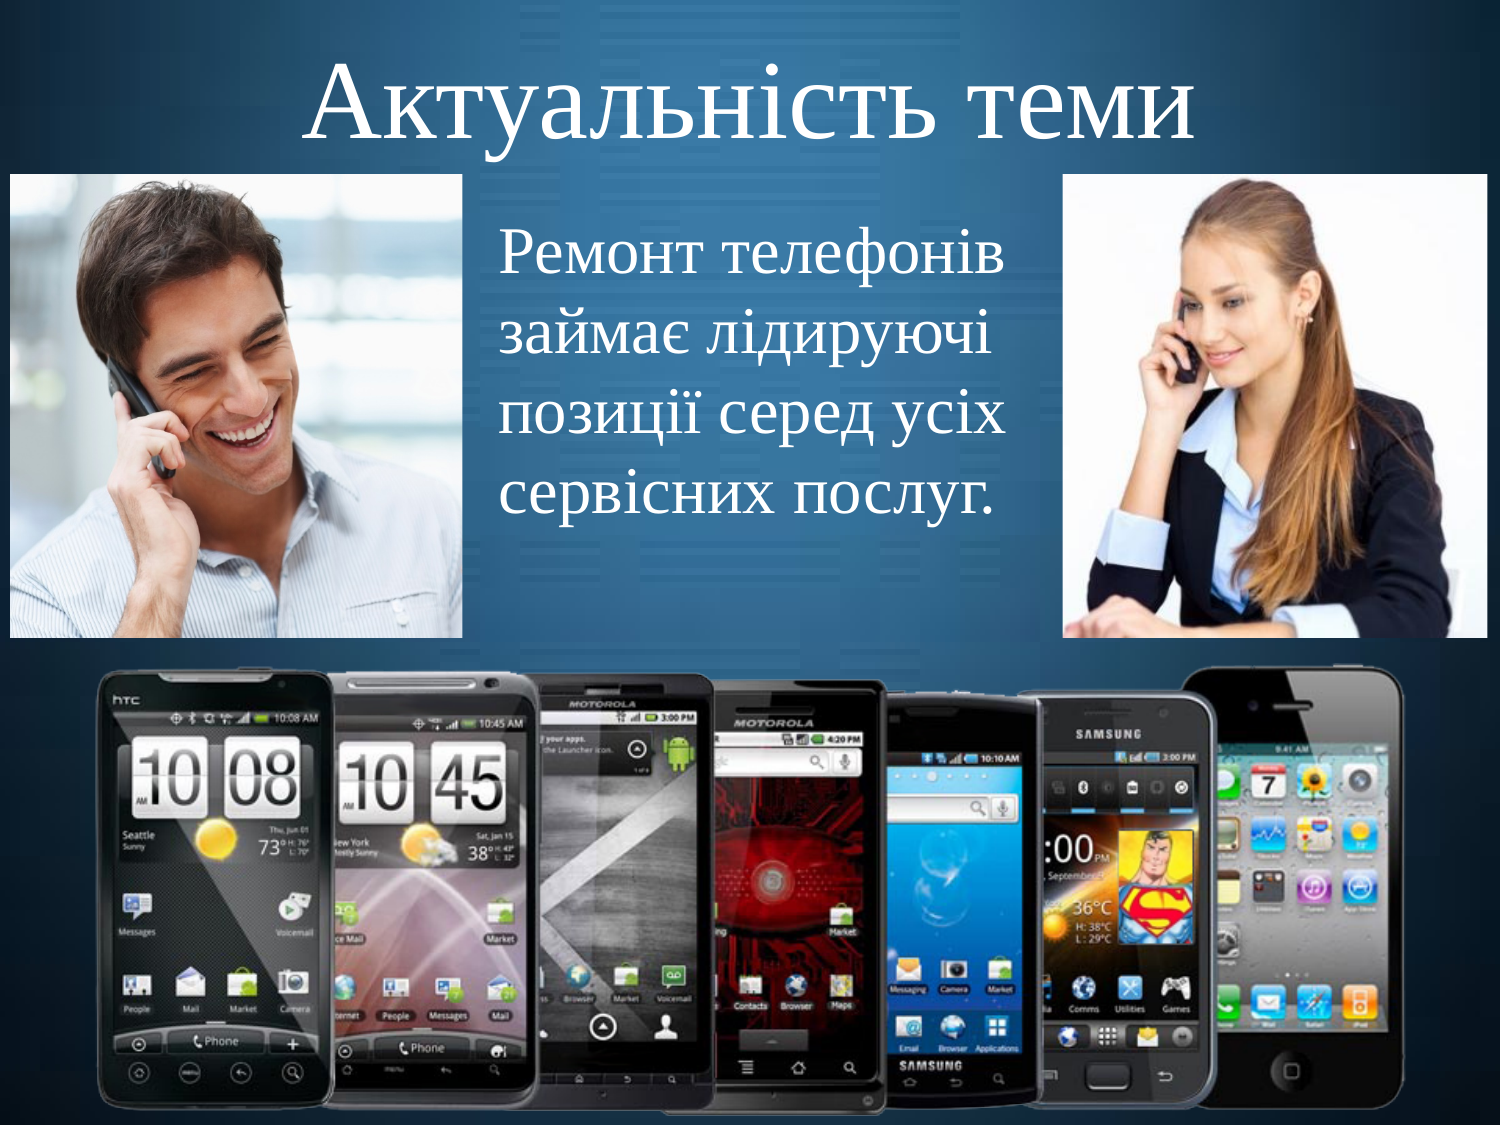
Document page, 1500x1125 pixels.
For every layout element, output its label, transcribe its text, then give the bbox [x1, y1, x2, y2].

text_box Ремонт телефонів займає лідируючі позиції серед усіх сервісних послуг. [483, 199, 1050, 534]
picture [0, 0, 1500, 1125]
text_box Актуальність теми [74, 0, 1425, 188]
